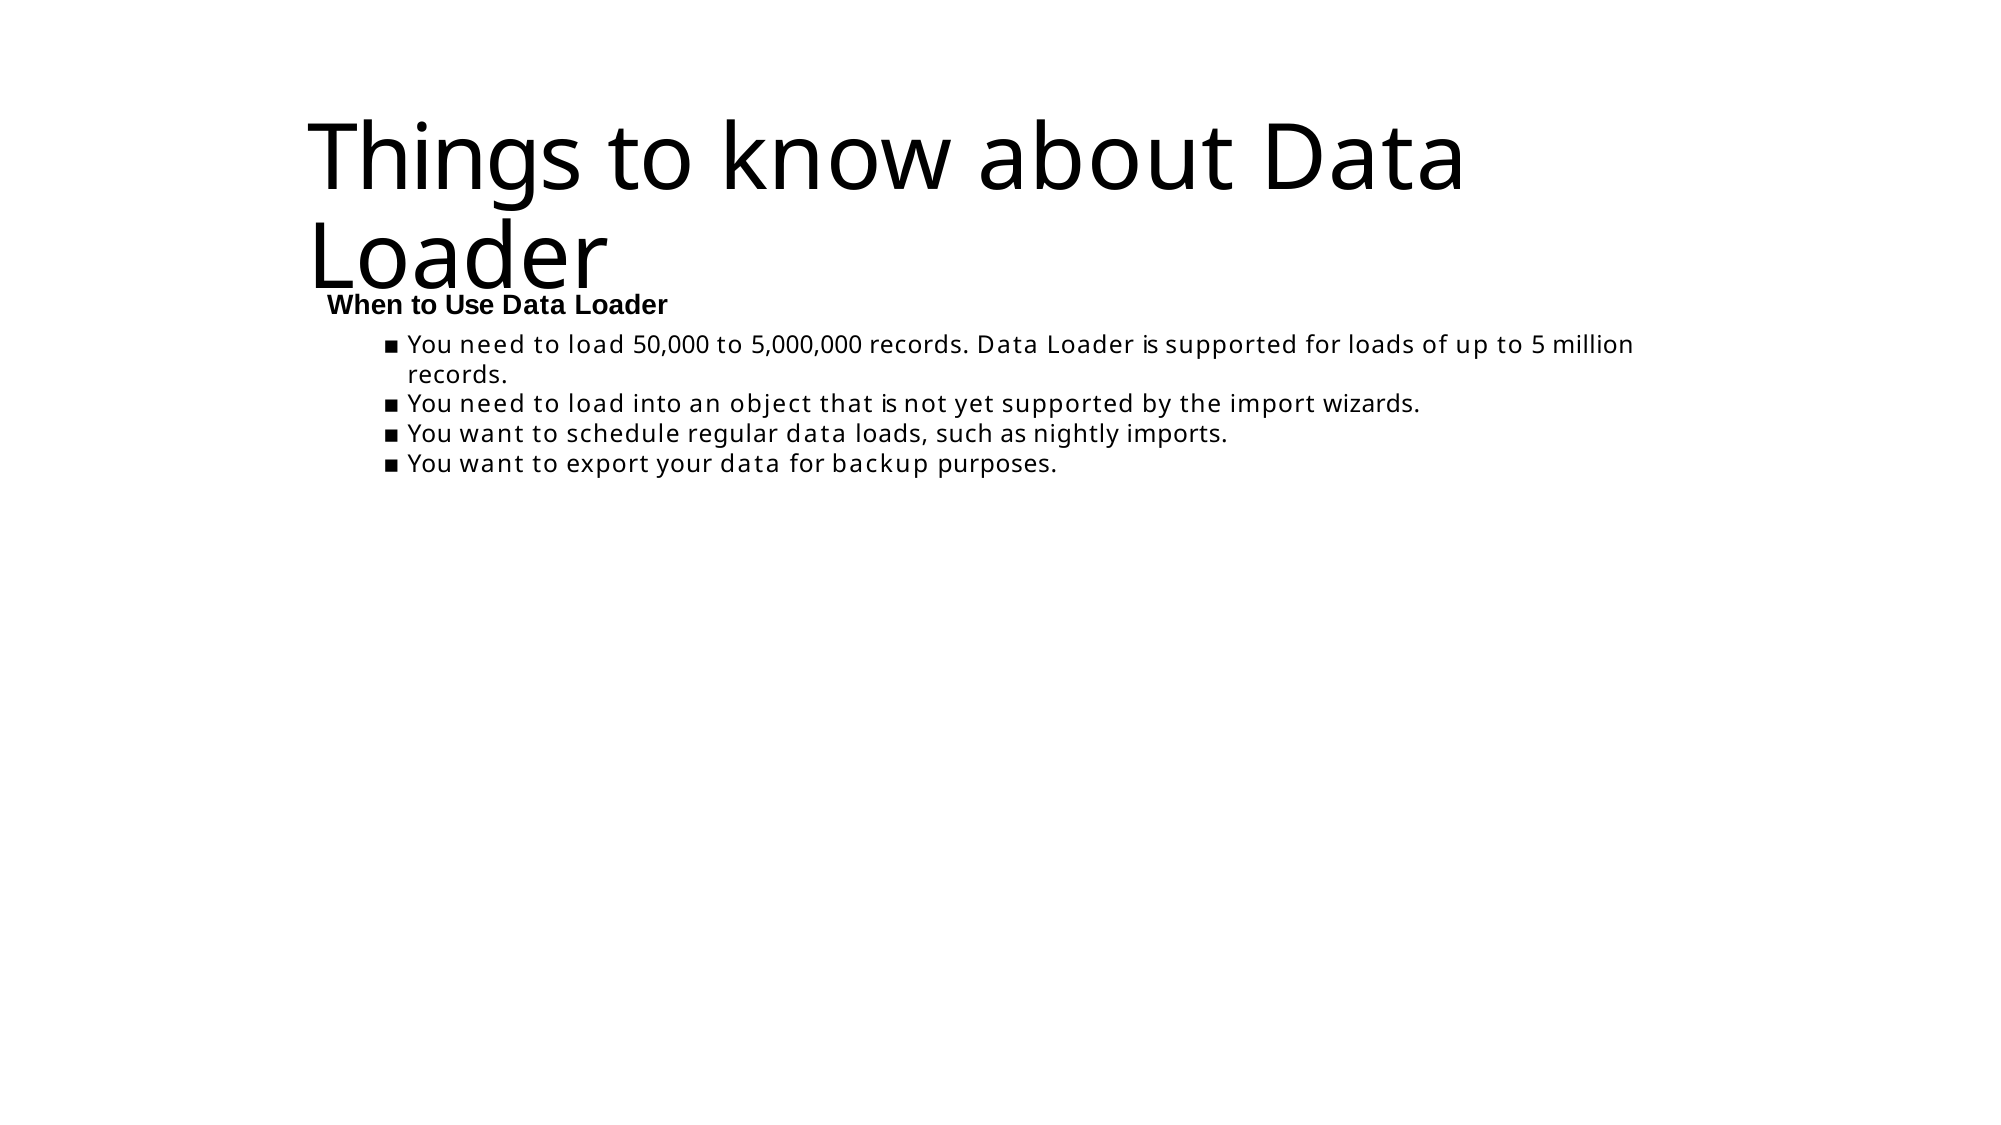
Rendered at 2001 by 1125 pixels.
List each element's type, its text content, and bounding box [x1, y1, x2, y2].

title Things to know about Data Loader [306, 109, 1729, 309]
text_box When to Use Data Loader You need to load 50,000 to 5,000,000 records. Data Loader is supported for loads of up to 5 million records. You need to load into an object that is not yet supported by the import wizards. You want to schedule regular data loads, such as nightly imports. You want to export your data for backup purposes. [326, 276, 1690, 478]
